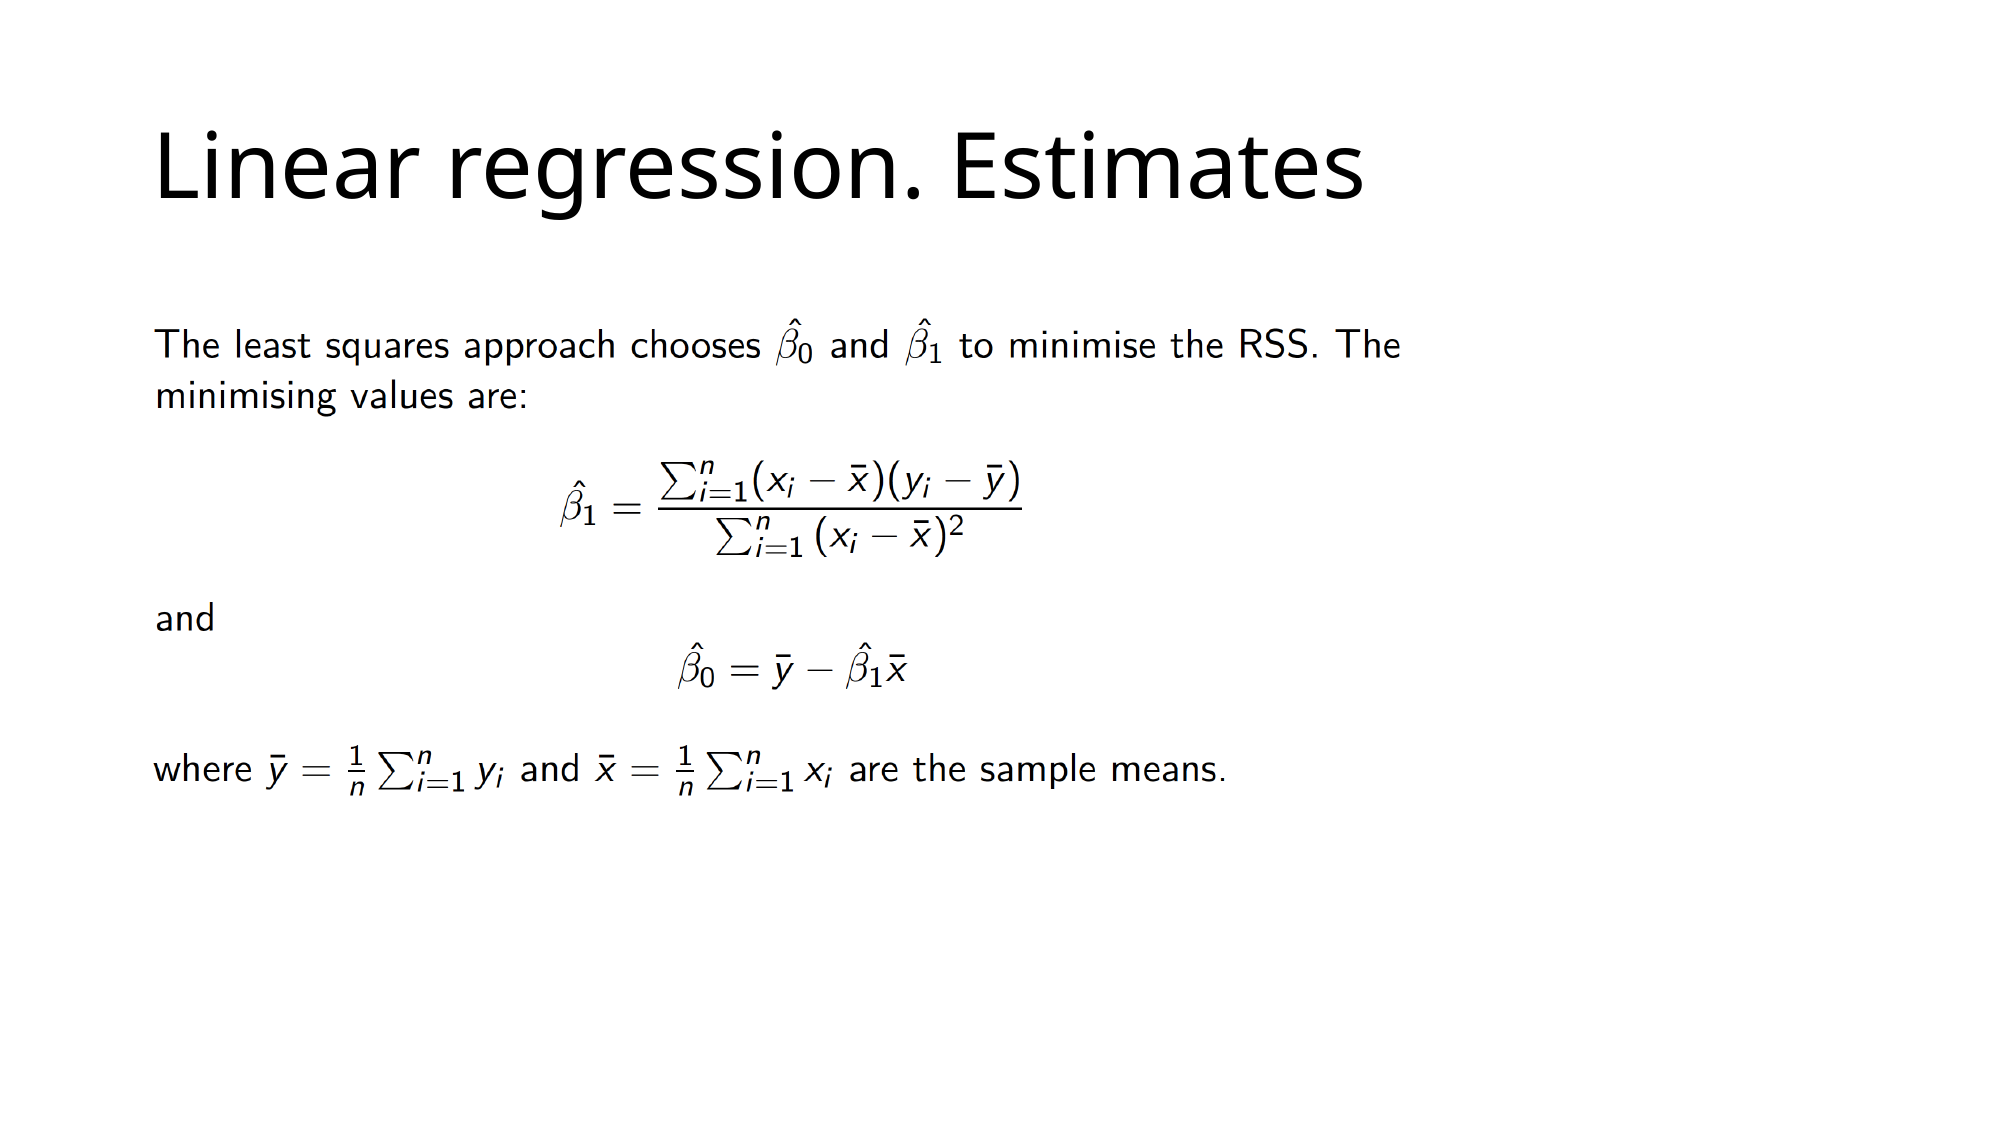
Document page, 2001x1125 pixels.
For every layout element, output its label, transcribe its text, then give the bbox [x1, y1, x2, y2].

title Linear regression. Estimates [137, 59, 1863, 278]
picture [137, 313, 1413, 812]
